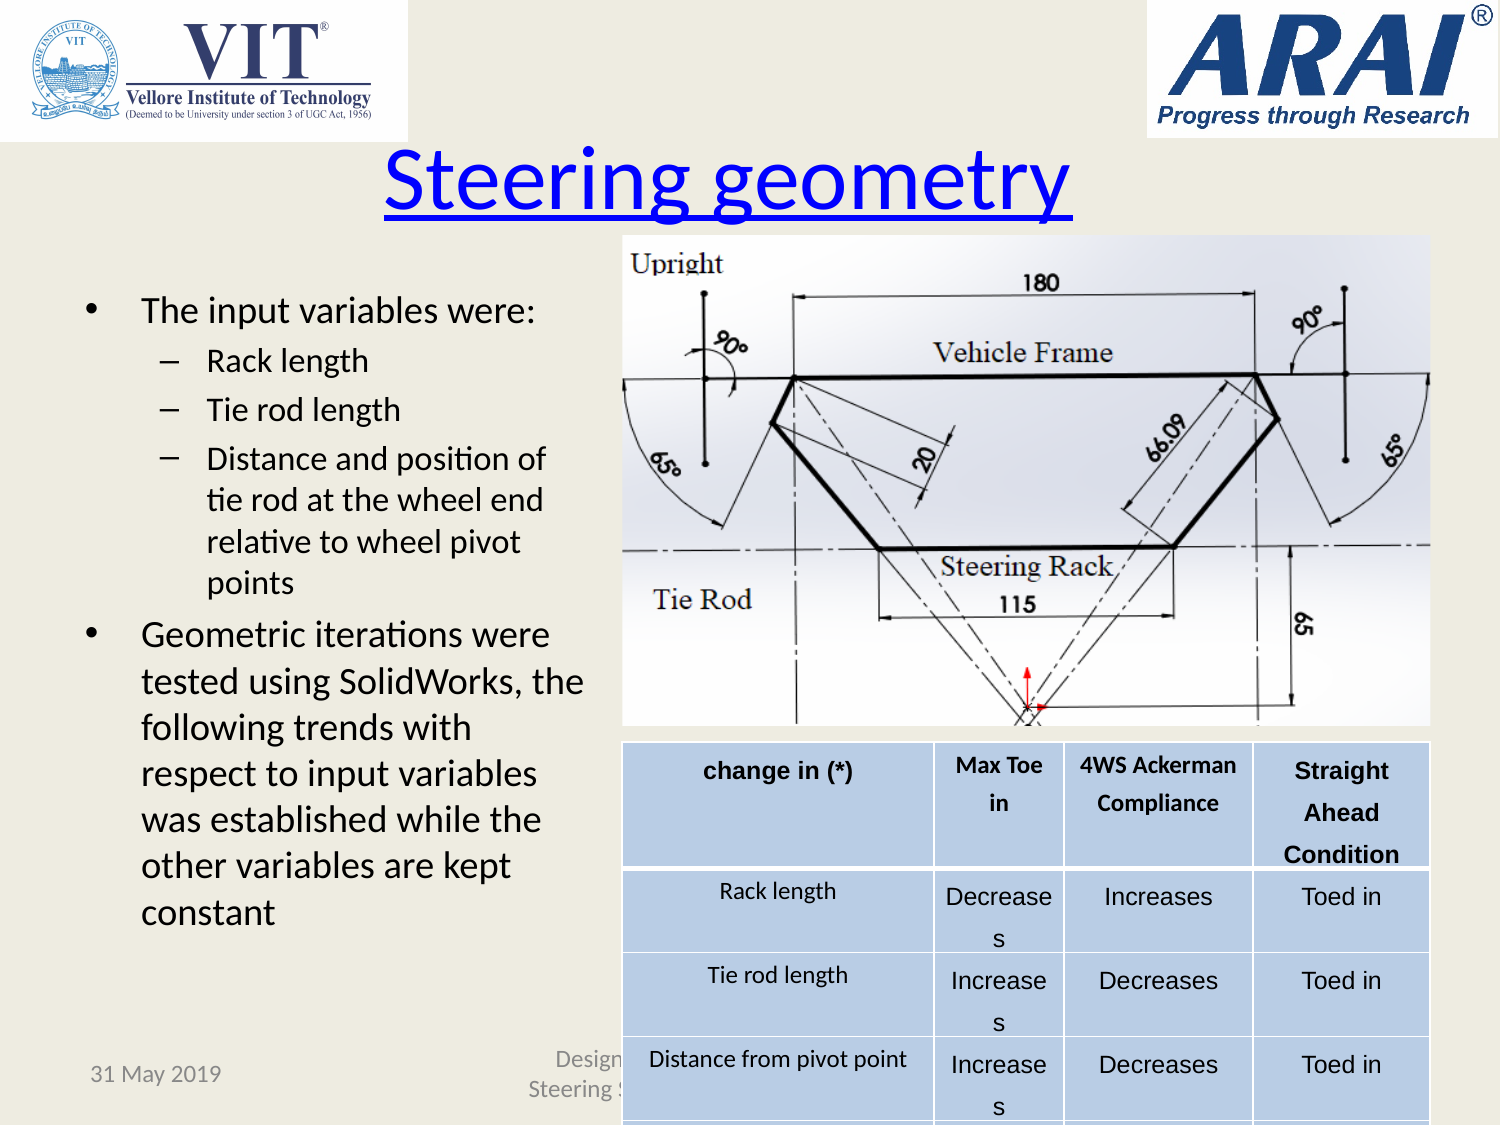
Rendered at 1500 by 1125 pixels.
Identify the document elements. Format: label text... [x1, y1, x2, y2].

table_header Max Toe in [935, 743, 1063, 866]
table_cell Toed in [1254, 871, 1429, 952]
table_cell Increases [935, 953, 1063, 1036]
table_header 4WS Ackerman Compliance [1065, 743, 1252, 866]
table_cell Tie rod length [623, 953, 933, 1036]
list The input variables were: Rack length Tie rod length Distance and position of tie rod at the wheel end relative to wheel pivot points Geometric iterations were tested using SolidWorks, the following trends with respect to input variables was established while the other variables are kept constant [69, 277, 604, 1021]
picture [1147, 0, 1498, 138]
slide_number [75, 1042, 425, 1103]
table_cell Decreases [1065, 1121, 1252, 1125]
title Steering geometry [53, 78, 1404, 267]
table_cell Decreases [935, 871, 1063, 952]
table_cell Increases [935, 1121, 1063, 1125]
table_cell Toed in [1254, 1037, 1429, 1120]
table_cell Decreases [1065, 953, 1252, 1036]
table_cell Angular displacement [623, 1121, 933, 1125]
table_cell Increases [935, 1037, 1063, 1120]
table_header Straight Ahead Condition [1254, 743, 1429, 866]
table_cell Toed in [1254, 953, 1429, 1036]
table_cell Distance from pivot point [623, 1037, 933, 1120]
table_cell Toed in [1254, 1121, 1429, 1125]
footer Design and Development of Advanced Steering System for Low Speed Applications [512, 1042, 621, 1103]
table_cell Rack length [623, 871, 933, 952]
table_cell Increases [1065, 871, 1252, 952]
table_cell Decreases [1065, 1037, 1252, 1120]
picture [0, 0, 408, 142]
picture [621, 234, 1431, 726]
table_header change in (*) [623, 743, 933, 866]
